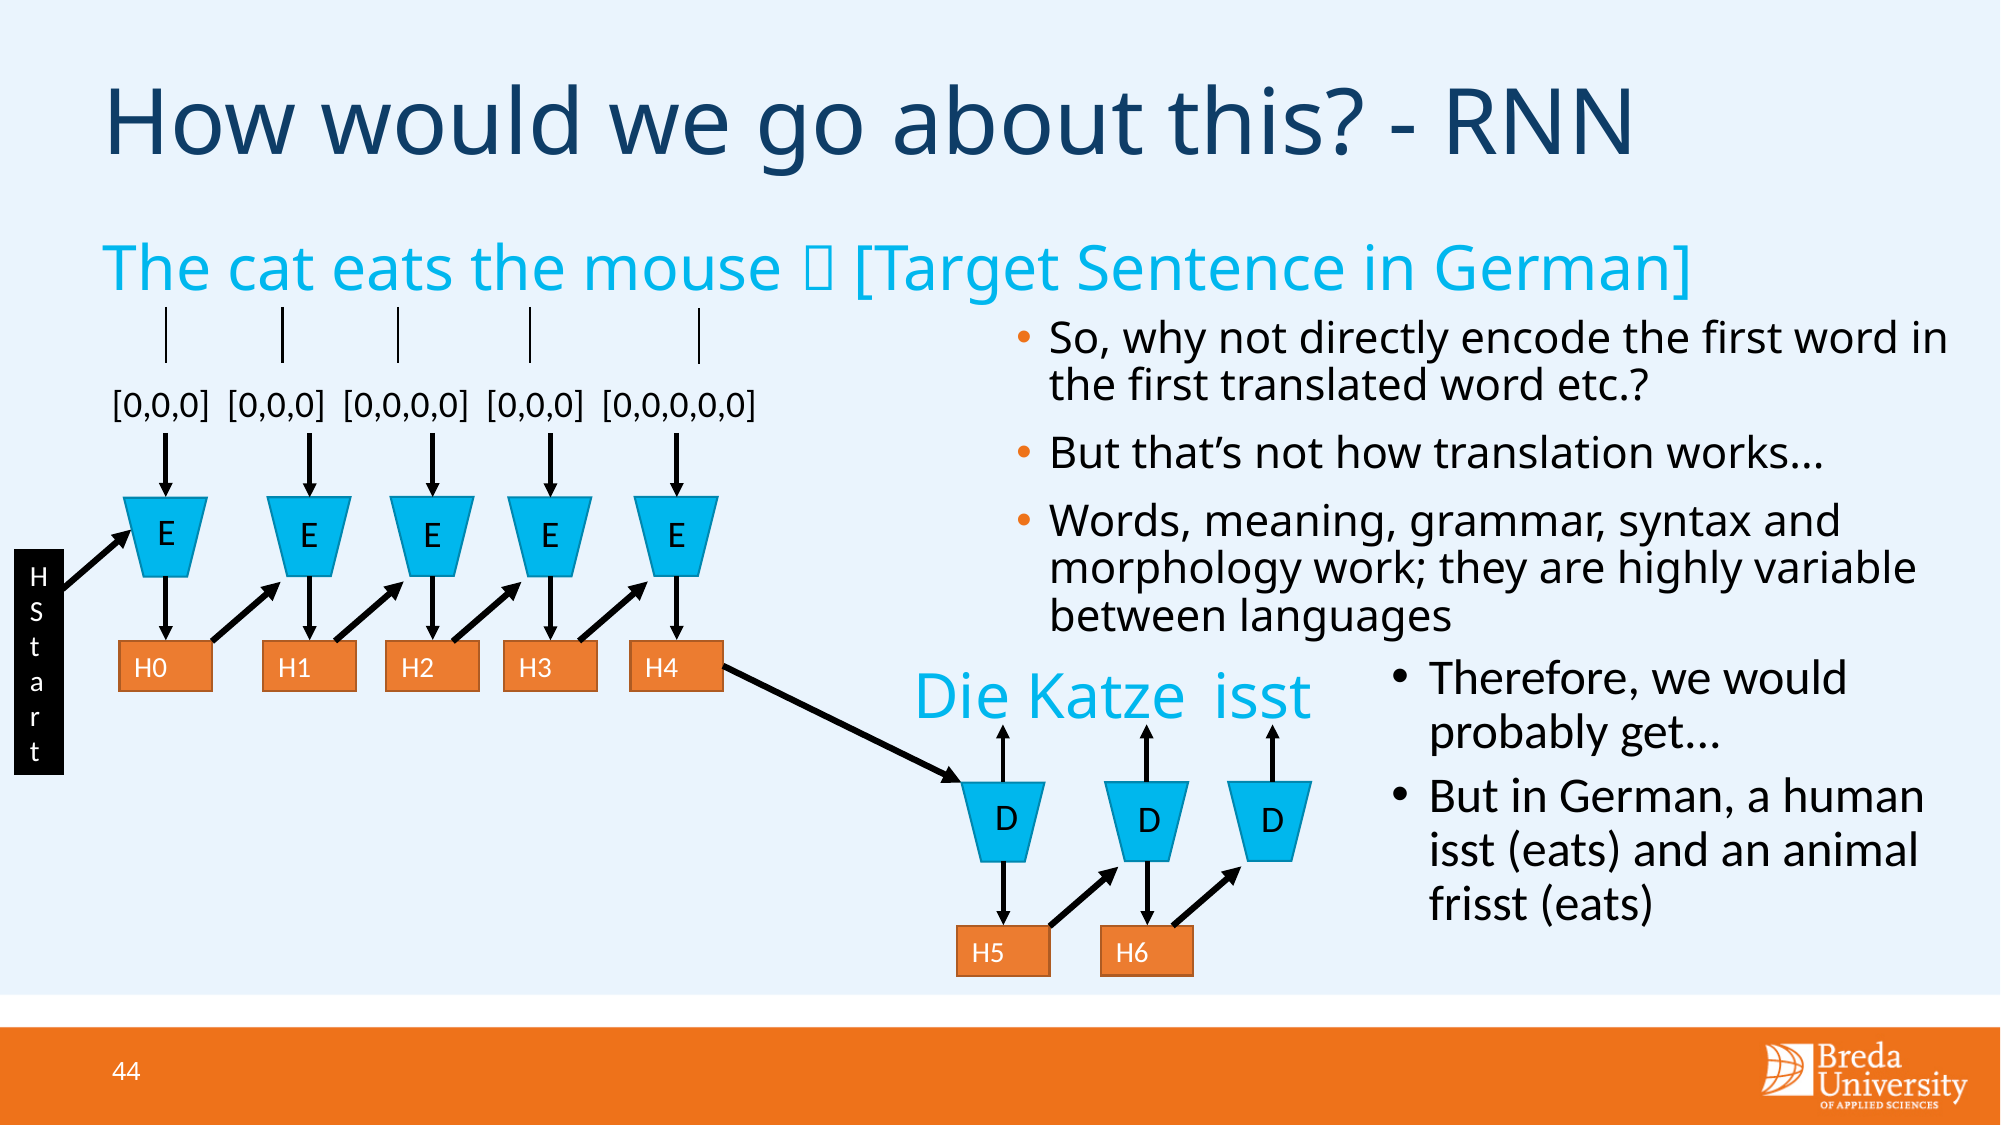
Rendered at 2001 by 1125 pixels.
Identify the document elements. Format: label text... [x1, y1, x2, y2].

text_box [0,0,0] [0,0,0] [0,0,0,0] [0,0,0] [0,0,0,0,0] [97, 372, 910, 432]
text_box [1226, 780, 1313, 862]
text_box H6 [1100, 925, 1194, 977]
list The cat eats the mouse  [Target Sentence in German] [88, 229, 1917, 307]
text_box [211, 581, 281, 642]
text_box H1 [262, 640, 357, 692]
text_box D [1246, 787, 1291, 848]
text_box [1049, 866, 1119, 927]
text_box E [408, 502, 453, 563]
picture [0, 0, 2001, 1125]
text_box H Start [14, 549, 64, 775]
text_box Die Katze isst [898, 656, 1856, 735]
text_box E [526, 502, 571, 563]
text_box [507, 496, 593, 578]
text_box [722, 666, 962, 783]
text_box E [285, 502, 330, 563]
text_box H3 [503, 640, 598, 692]
text_box [633, 495, 719, 577]
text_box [579, 581, 648, 641]
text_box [62, 529, 132, 590]
title How would we go about this? - RNN [88, 67, 1917, 210]
text_box [122, 496, 209, 578]
text_box H5 [956, 925, 1051, 977]
text_box H0 [118, 640, 213, 692]
text_box [960, 781, 1046, 863]
text_box D [980, 785, 1025, 846]
text_box [1103, 781, 1190, 863]
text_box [452, 581, 522, 642]
text_box D [1123, 787, 1168, 848]
text_box [266, 496, 352, 578]
text_box H4 [629, 640, 724, 692]
text_box [389, 495, 475, 577]
text_box E [652, 502, 698, 563]
text_box E [142, 501, 187, 561]
list So, why not directly encode the first word in the first translated word etc.? But that’s not how translation works... Words, meaning, grammar, syntax and morphology work; they are highly variable between languages Therefore, we would probably get... But in German, a human isst (eats) and an animal frisst (eats) [1001, 308, 1969, 946]
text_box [1172, 866, 1242, 926]
text_box H2 [385, 640, 480, 692]
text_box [334, 581, 404, 641]
slide_number 44 [97, 1042, 198, 1103]
